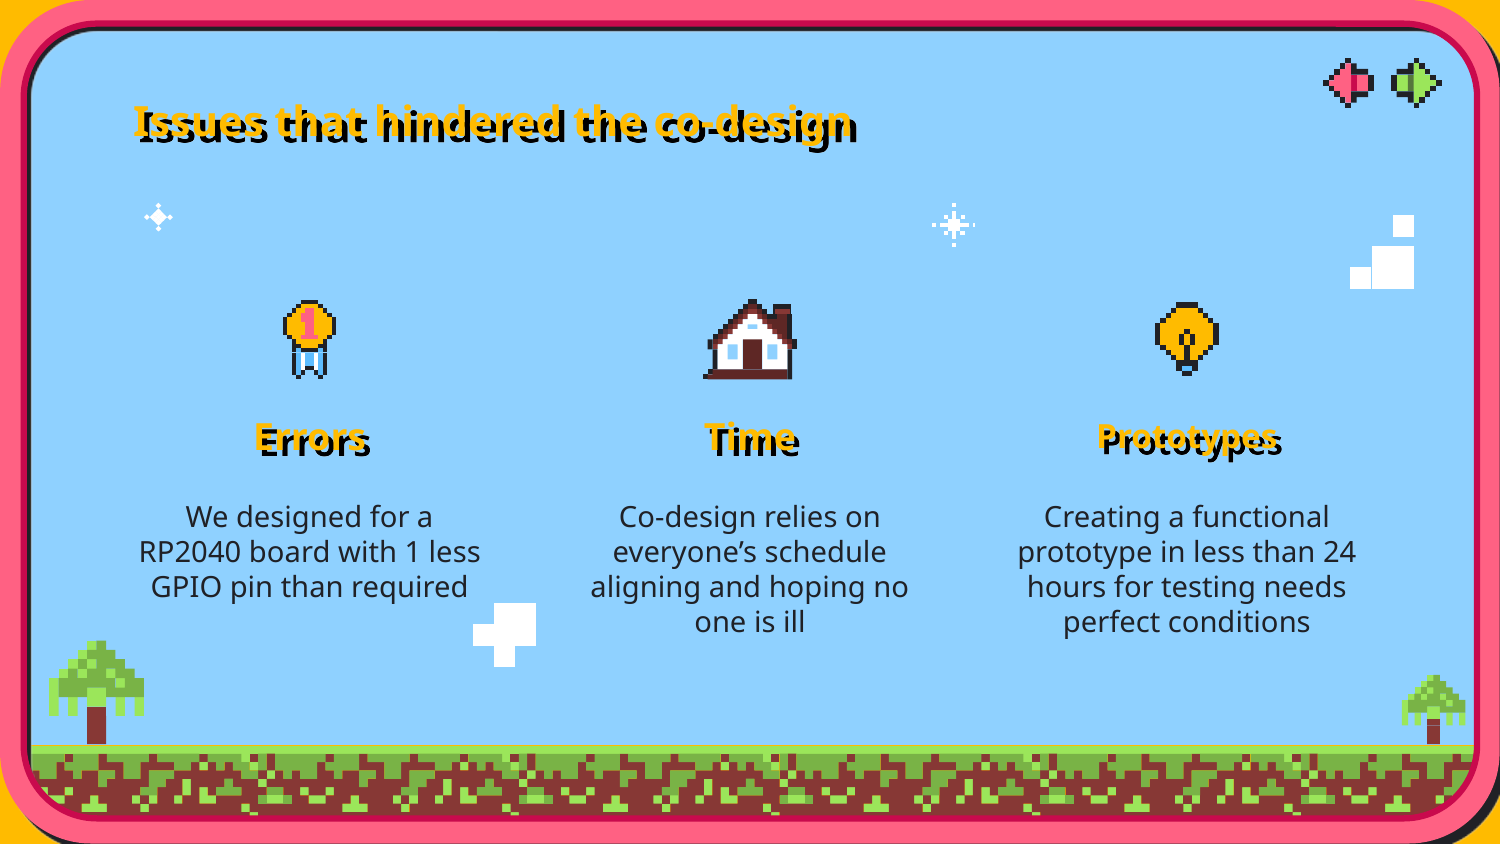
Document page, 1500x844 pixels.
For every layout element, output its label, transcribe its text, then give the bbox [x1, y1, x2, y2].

title Prototypes [995, 412, 1379, 460]
title Issues that hindered the co-design [118, 72, 1382, 167]
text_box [1155, 301, 1219, 377]
title Time [558, 412, 942, 460]
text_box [472, 602, 537, 668]
subtitle Co-design relies on everyone’s schedule aligning and hoping no one is ill [558, 483, 942, 633]
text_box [702, 298, 798, 380]
subtitle We designed for a RP2040 board with 1 less GPIO pin than required [118, 483, 502, 633]
subtitle Creating a functional prototype in less than 24 hours for testing needs perfect conditions [995, 483, 1379, 633]
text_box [1322, 57, 1374, 109]
title Errors [118, 412, 502, 460]
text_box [1390, 57, 1442, 109]
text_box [282, 299, 337, 380]
